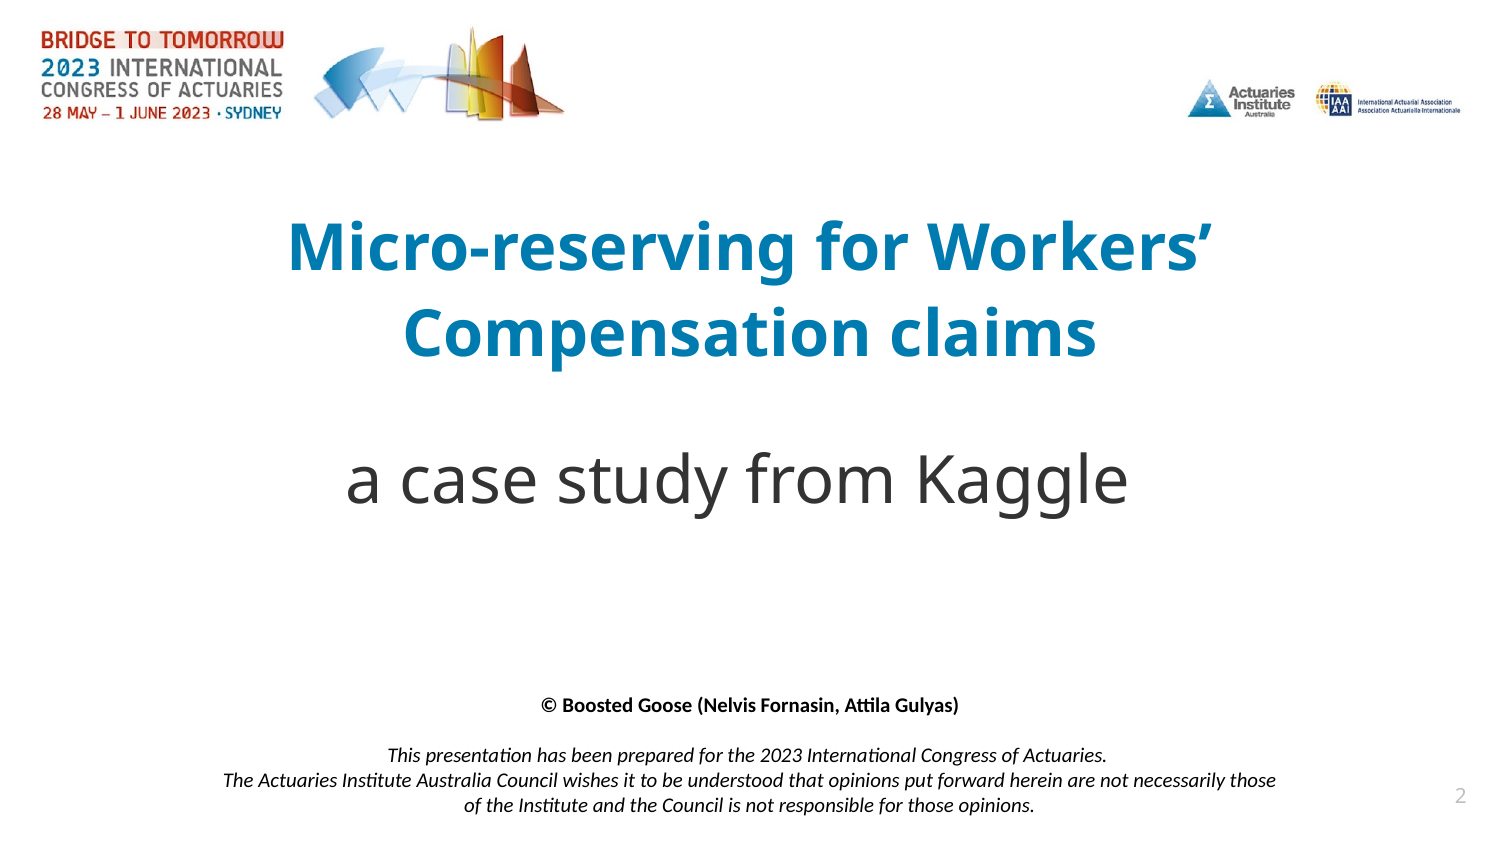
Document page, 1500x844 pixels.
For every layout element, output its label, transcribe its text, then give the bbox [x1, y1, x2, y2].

slide_number 2 [1444, 776, 1475, 818]
text_box © Boosted Goose (Nelvis Fornasin, Attila Gulyas) This presentation has been prepared for the 2023 International Congress of Actuaries. The Actuaries Institute Australia Council wishes it to be understood that opinions put forward herein are not necessarily those of the Institute and the Council is not responsible for those opinions. [209, 684, 1291, 825]
list a case study from Kaggle [212, 421, 1264, 638]
title Micro-reserving for Workers’ Compensation claims [111, 192, 1388, 375]
picture [0, 0, 1500, 140]
